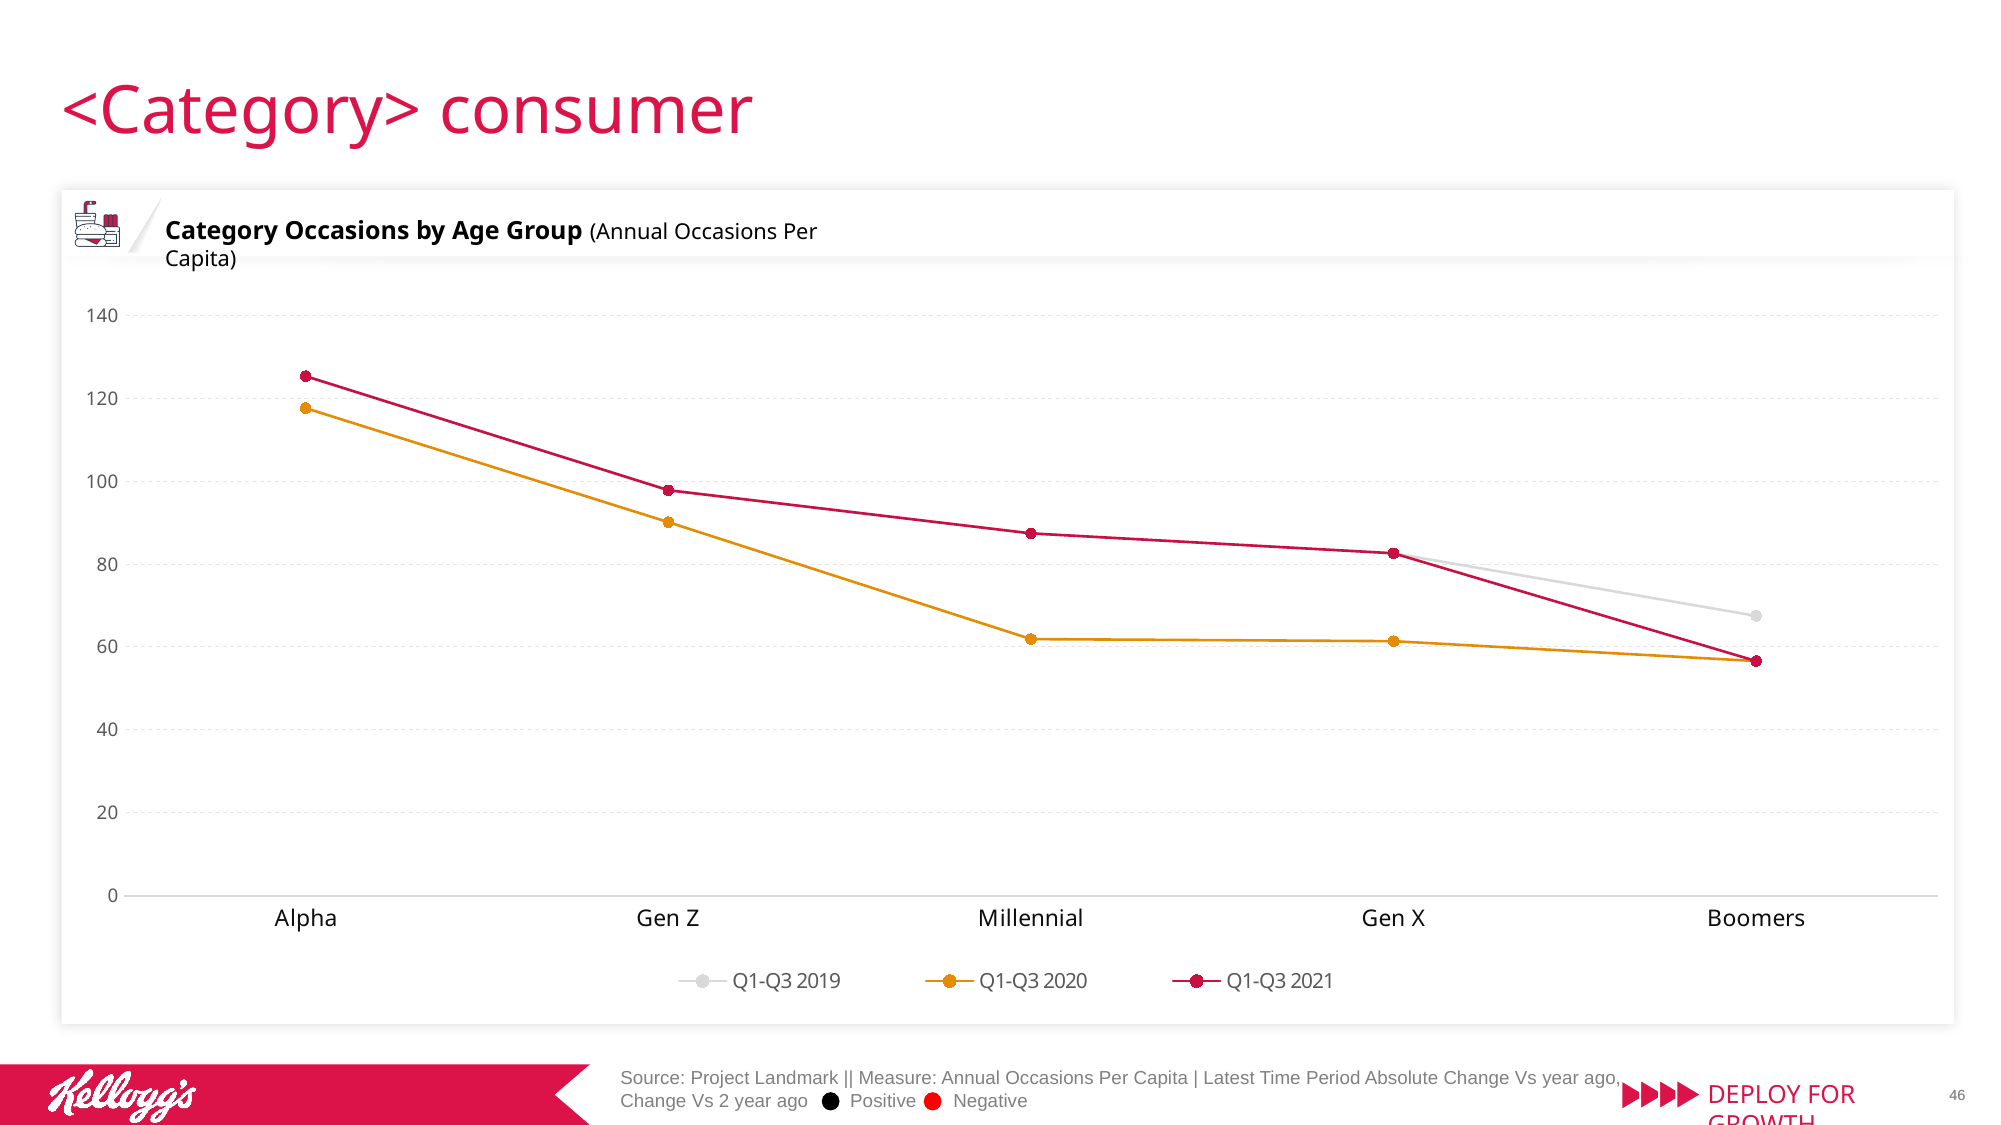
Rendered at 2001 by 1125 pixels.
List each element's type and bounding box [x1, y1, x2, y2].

chart [71, 285, 1939, 1005]
slide_number [1921, 1071, 1994, 1117]
text_box [46, 67, 1907, 158]
picture [66, 194, 126, 255]
text_box [56, 189, 1970, 1025]
text_box [605, 1058, 1641, 1120]
